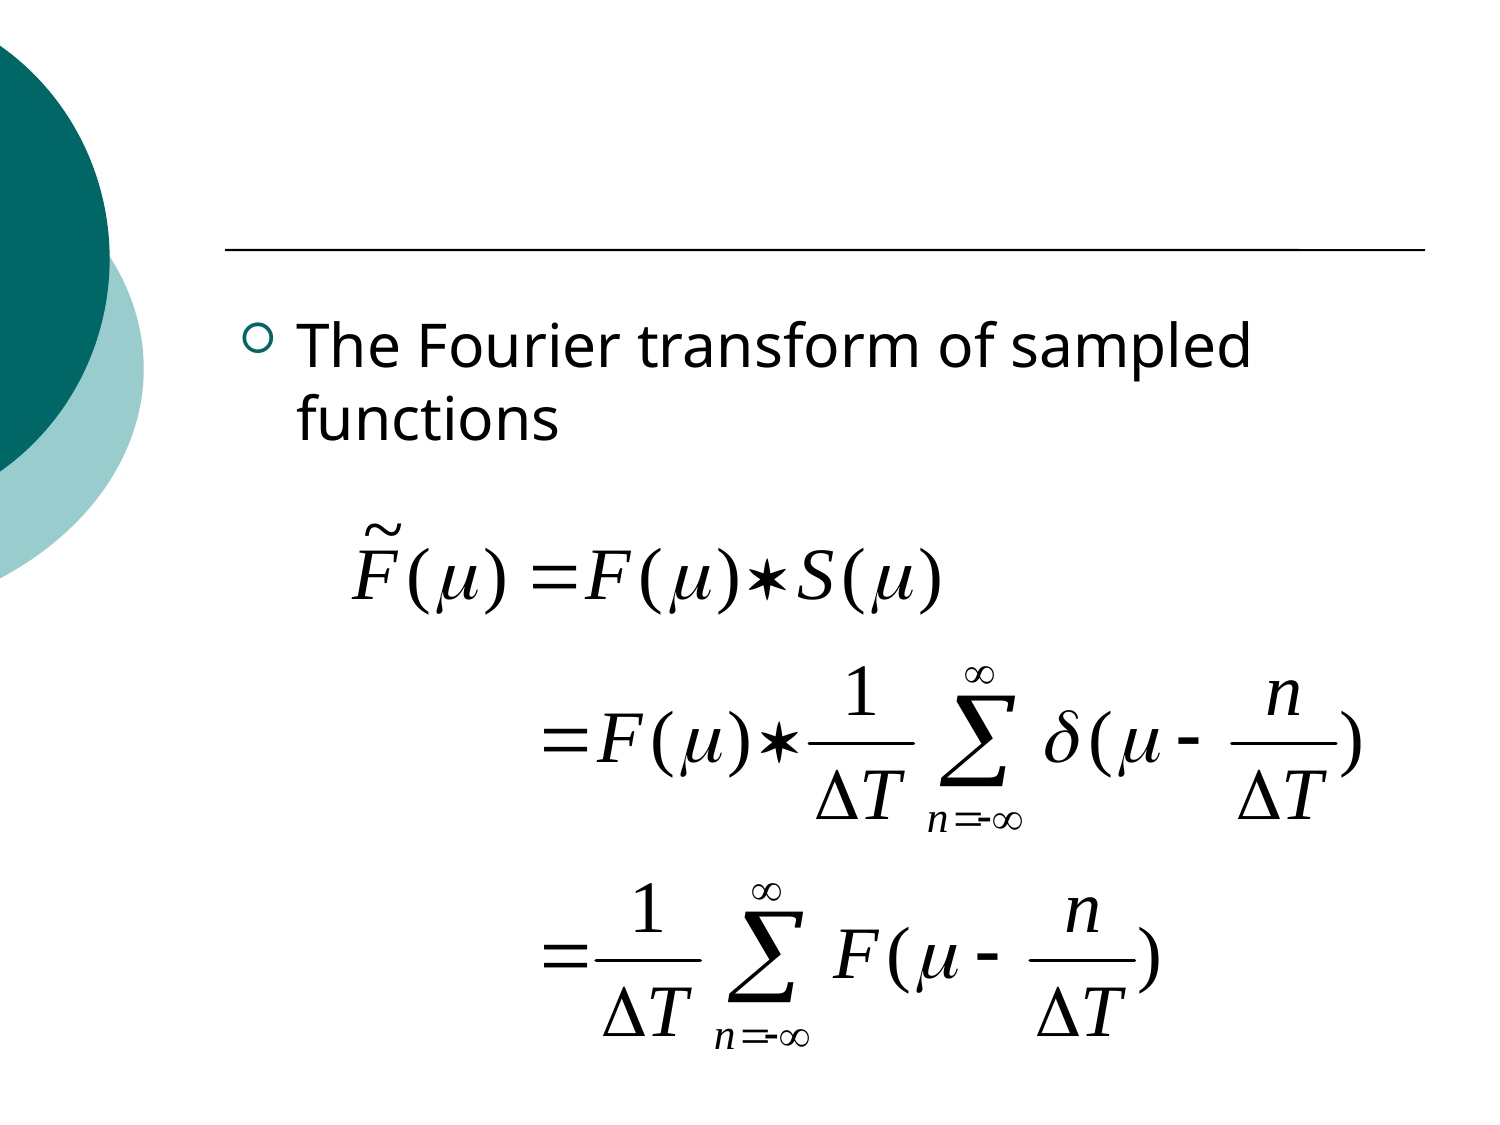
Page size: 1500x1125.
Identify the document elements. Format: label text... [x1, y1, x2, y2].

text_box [338, 515, 1376, 1065]
list The Fourier transform of sampled functions [224, 299, 1425, 975]
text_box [4, 616, 1147, 1054]
